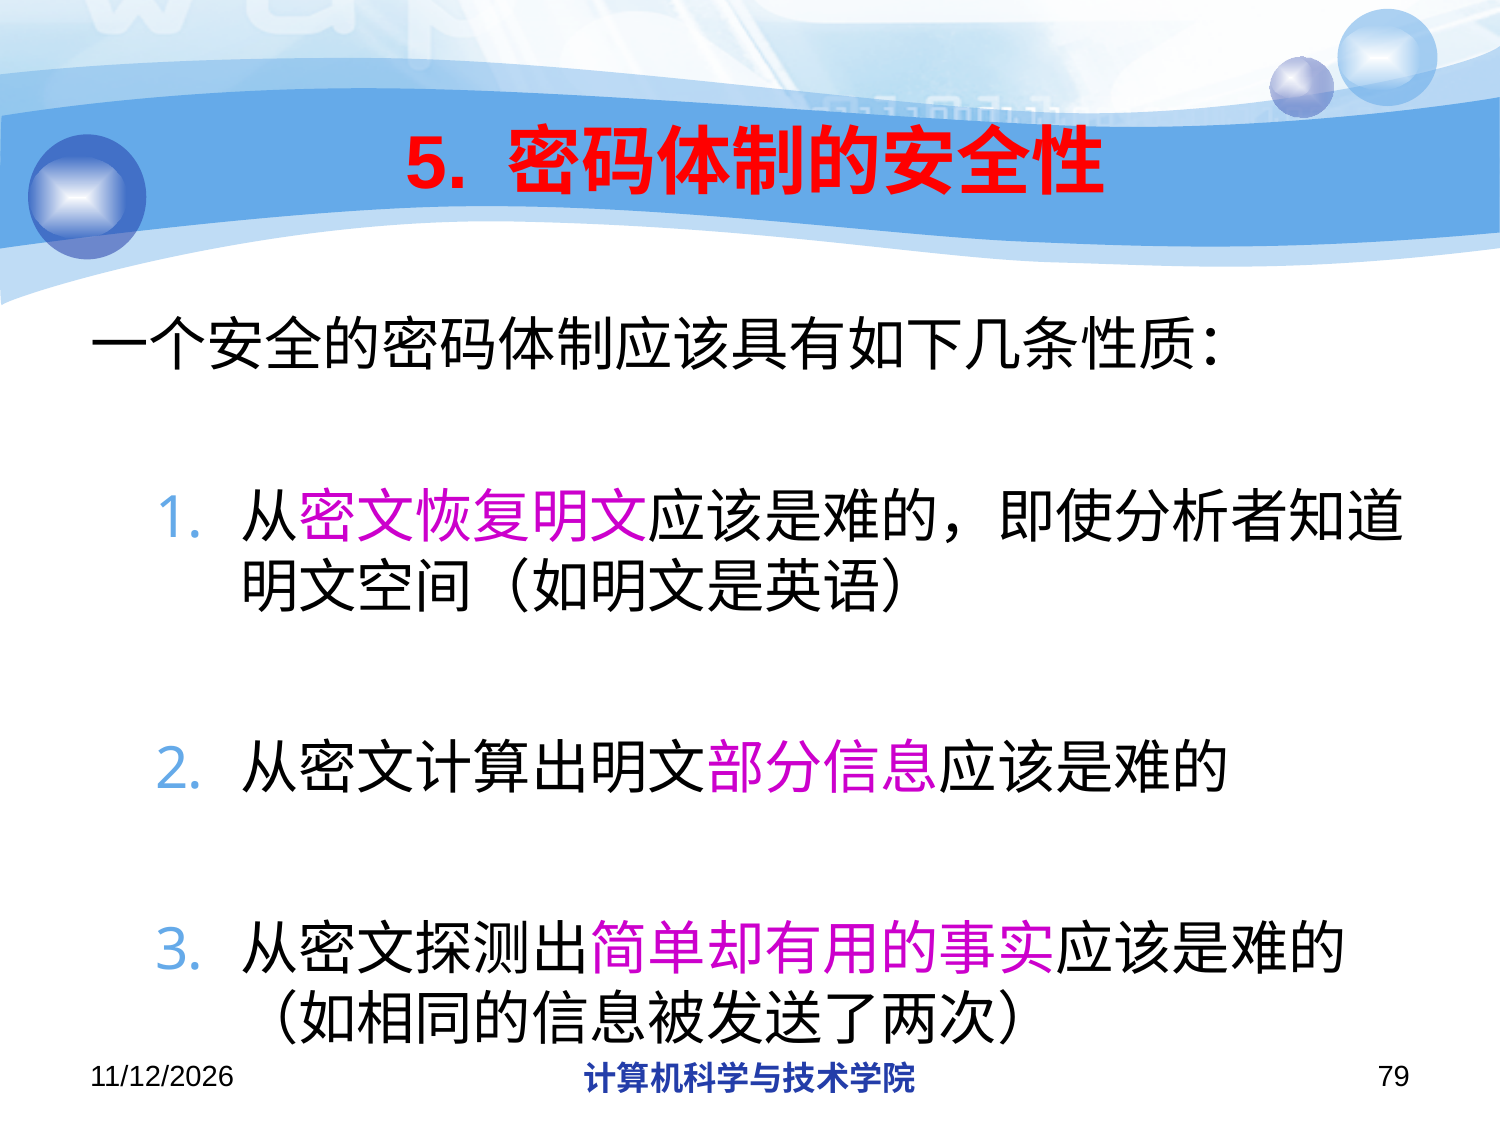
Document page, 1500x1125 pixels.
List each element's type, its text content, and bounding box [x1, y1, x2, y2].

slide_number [74, 1049, 426, 1103]
list 一个安全的密码体制应该具有如下几条性质： 从密文恢复明文应该是难的，即使分析者知道明文空间（如明文是英语） 从密文计算出明文部分信息应该是难的 从密文探测出简单却有用的事实应该是难的（如相同的信息被发送了两次） [74, 299, 1426, 1038]
slide_number 79 [1074, 1049, 1426, 1103]
picture [0, 0, 1500, 112]
footer 计算机科学与技术学院 [512, 1049, 988, 1103]
title 5. 密码体制的安全性 [149, 112, 1363, 206]
